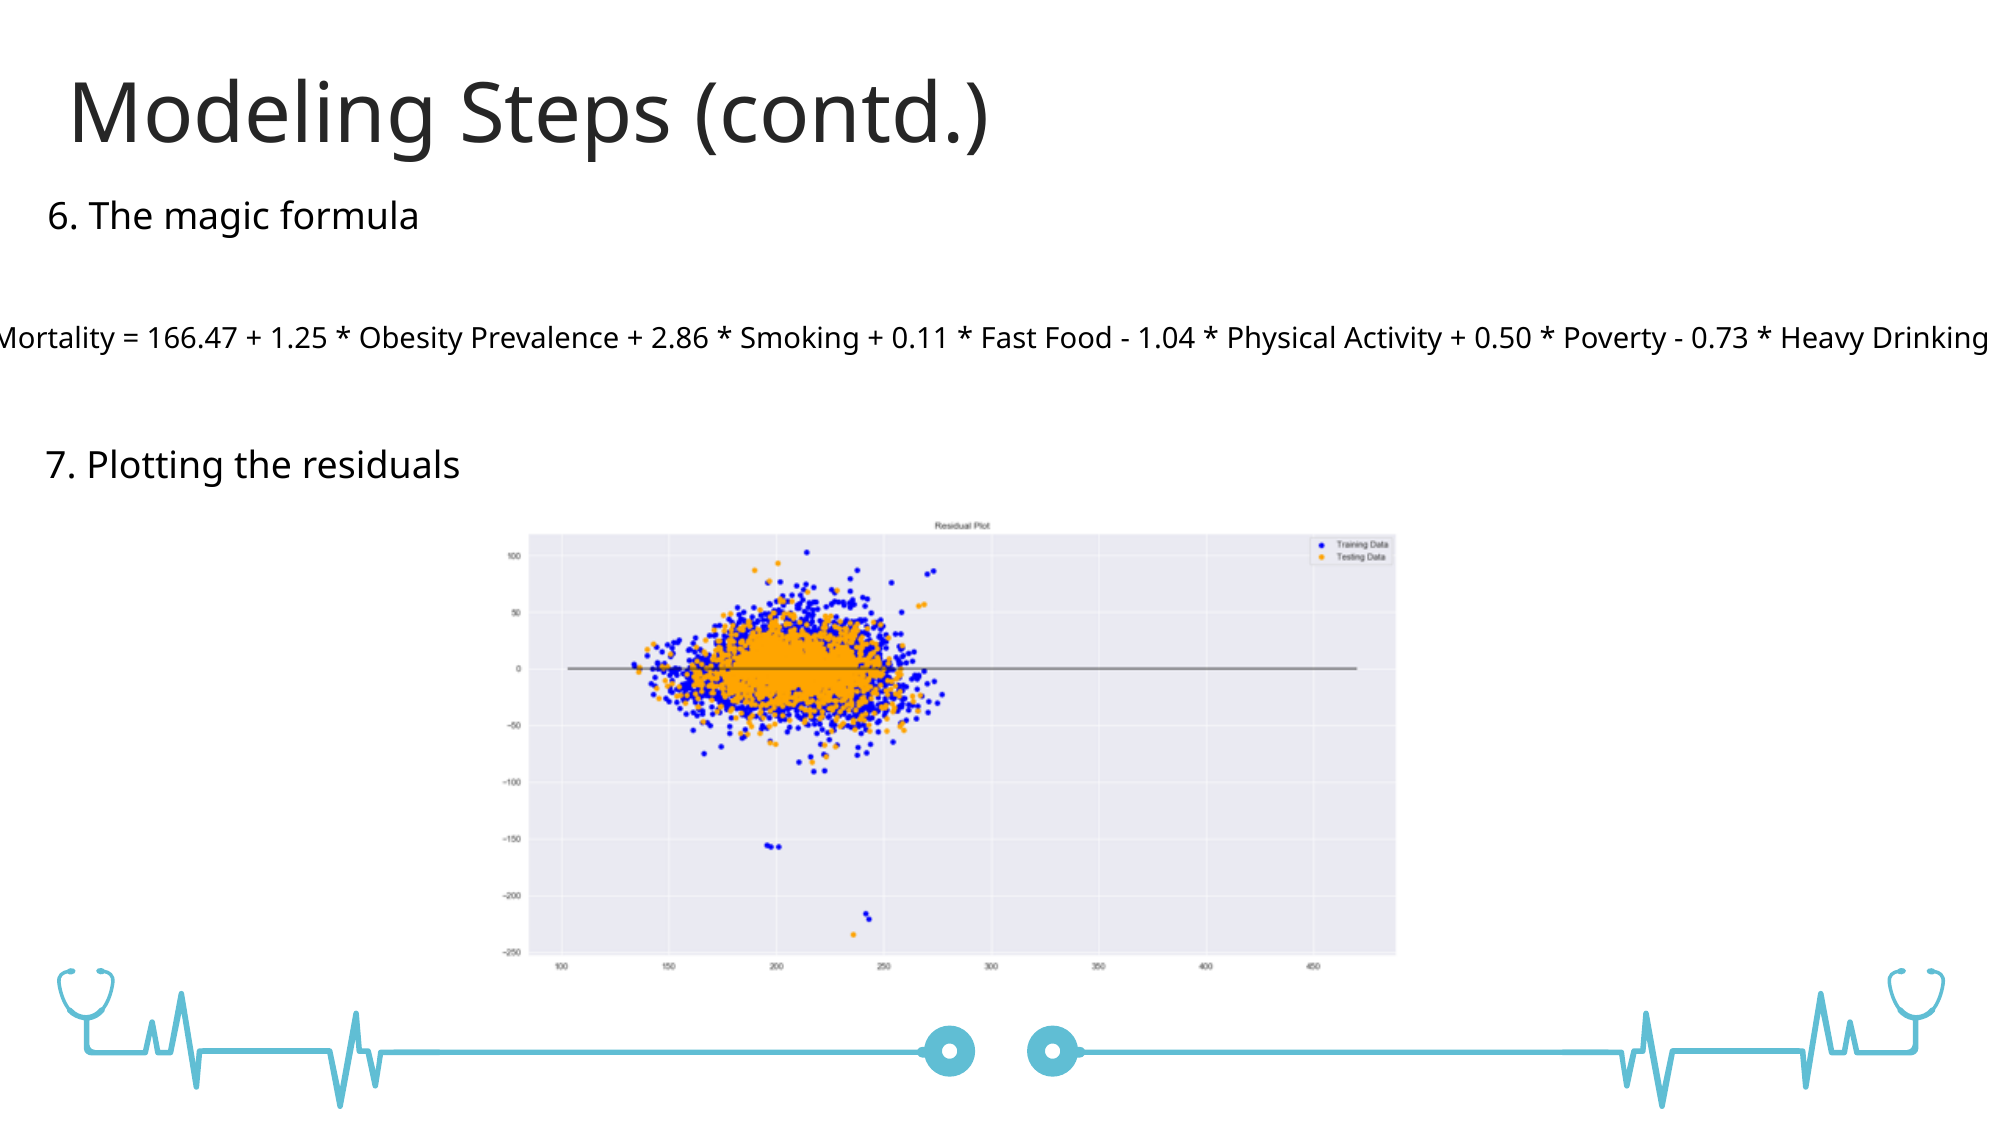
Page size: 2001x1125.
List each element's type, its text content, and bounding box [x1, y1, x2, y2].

list Modeling Steps (contd.) [53, 55, 1952, 175]
text_box Mortality = 166.47 + 1.25 * Obesity Prevalence + 2.86 * Smoking + 0.11 * Fast Food - 1.04 * Physical Activity + 0.50 * Poverty - 0.73 * Heavy Drinking [0, 312, 2000, 362]
text_box 7. Plotting the residuals [30, 433, 476, 493]
text_box 6. The magic formula [32, 184, 435, 245]
picture [496, 517, 1402, 977]
